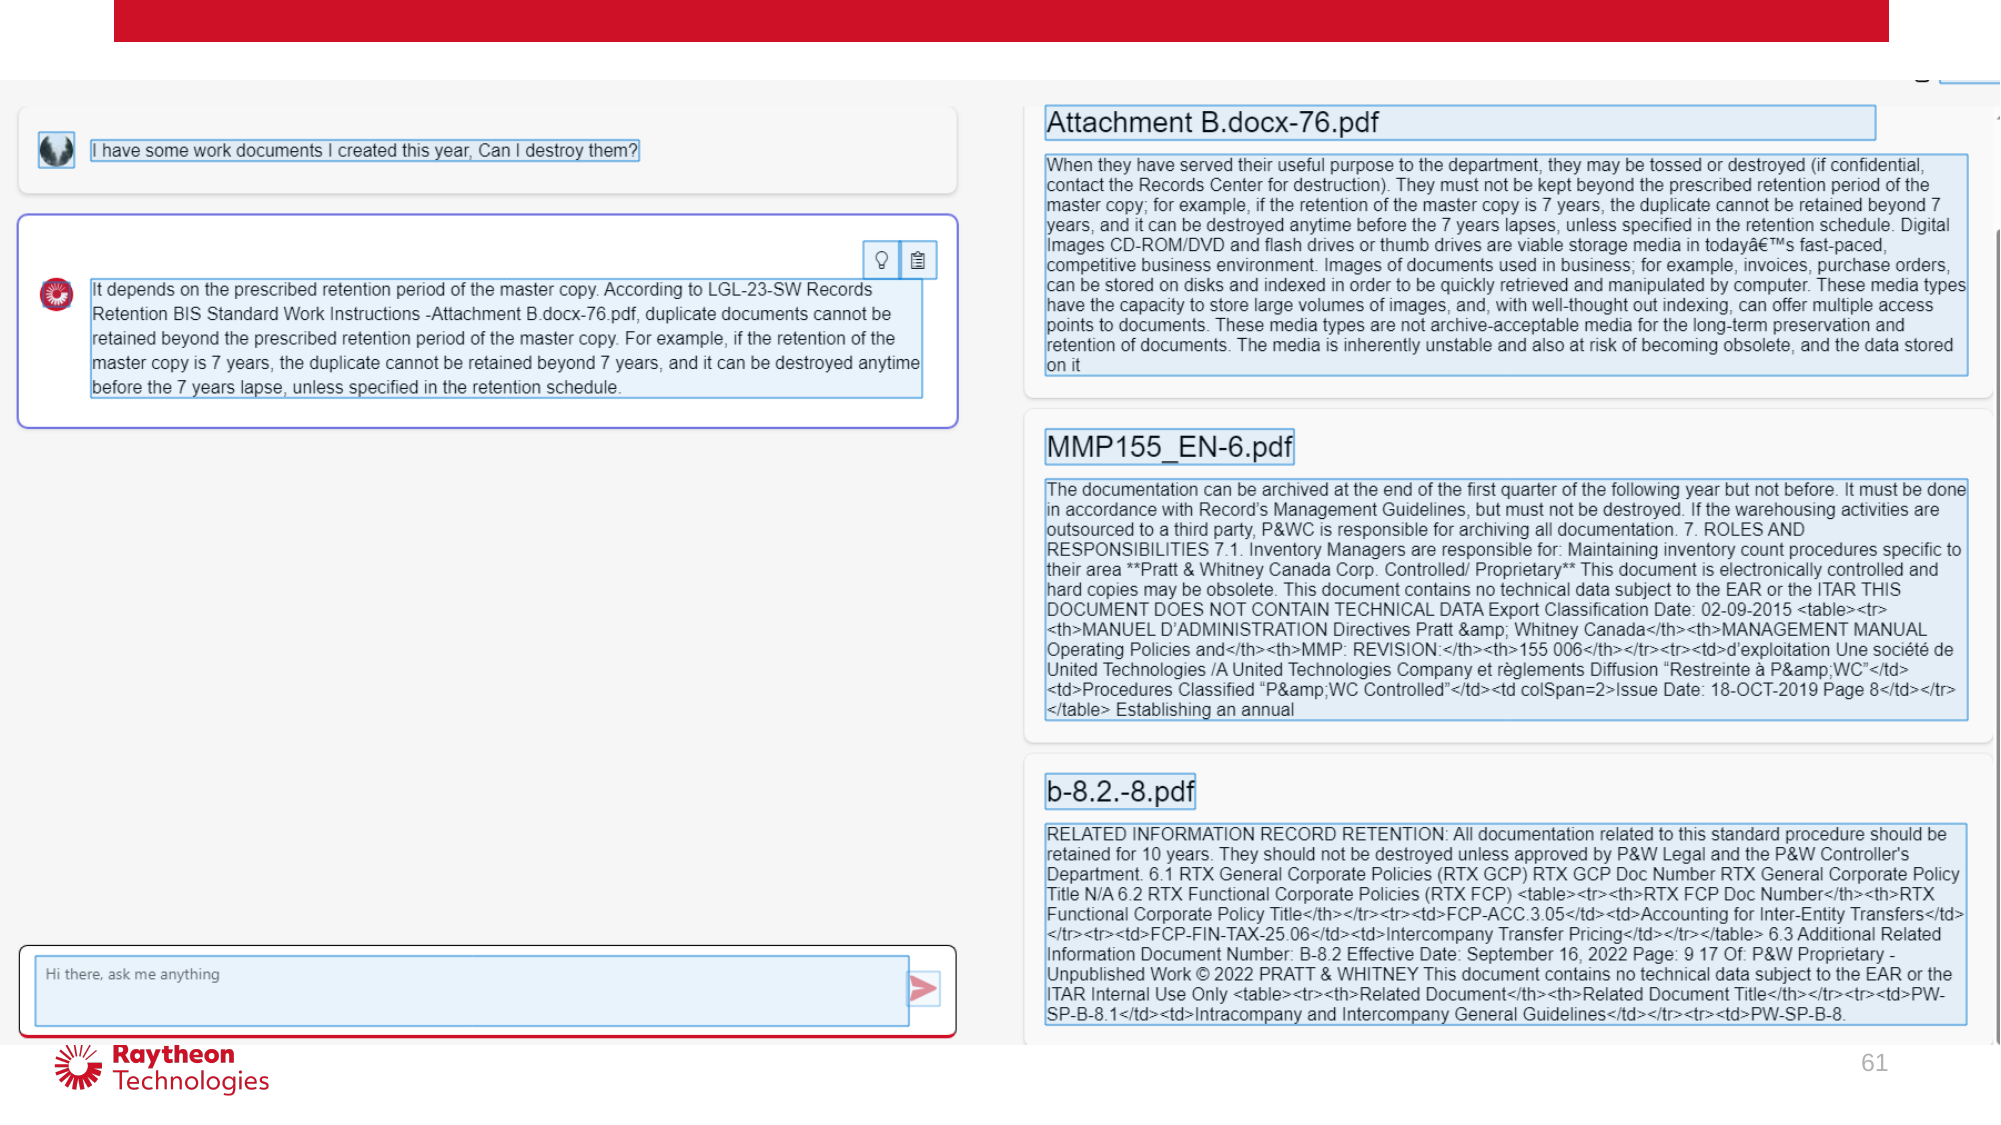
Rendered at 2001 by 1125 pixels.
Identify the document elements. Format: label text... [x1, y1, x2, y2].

slide_number 61 [1801, 1046, 1889, 1107]
picture [0, 80, 2000, 1096]
